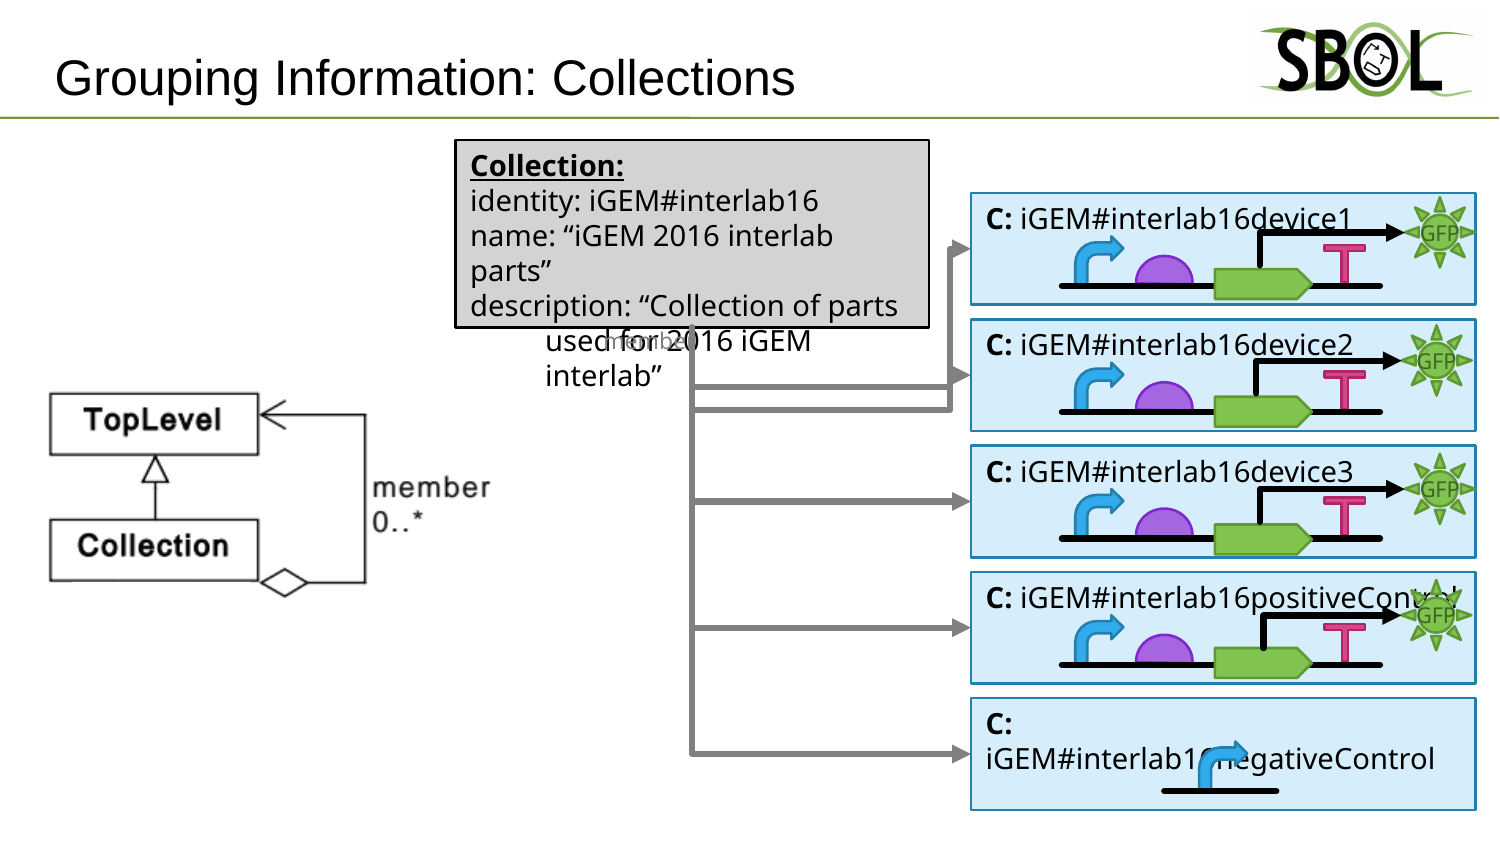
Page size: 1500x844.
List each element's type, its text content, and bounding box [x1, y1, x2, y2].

title Grouping Information: Collections [39, 33, 1390, 118]
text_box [1315, 176, 1349, 322]
picture [1248, 13, 1488, 105]
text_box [0, 351, 450, 668]
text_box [1312, 327, 1346, 450]
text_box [455, 139, 1476, 811]
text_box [1315, 452, 1349, 579]
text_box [1311, 583, 1346, 705]
